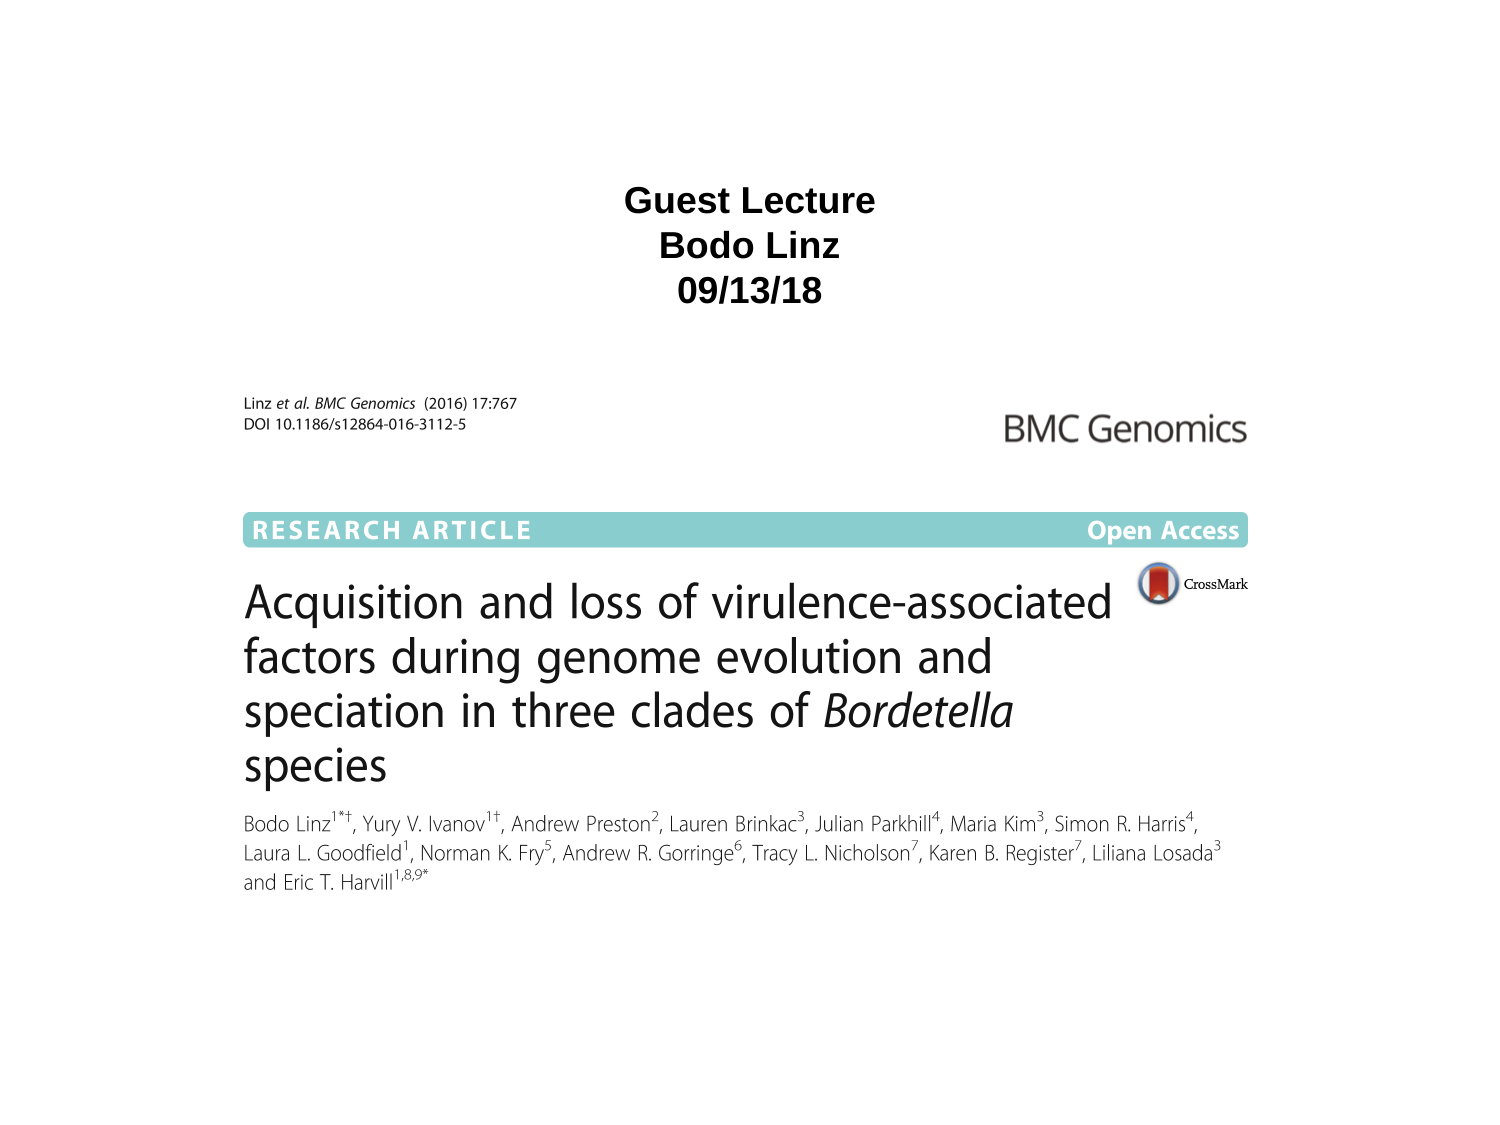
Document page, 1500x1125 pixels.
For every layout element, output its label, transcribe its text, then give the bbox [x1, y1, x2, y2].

picture [243, 396, 1248, 890]
text_box Guest Lecture Bodo Linz 09/13/18 [0, 146, 1500, 319]
